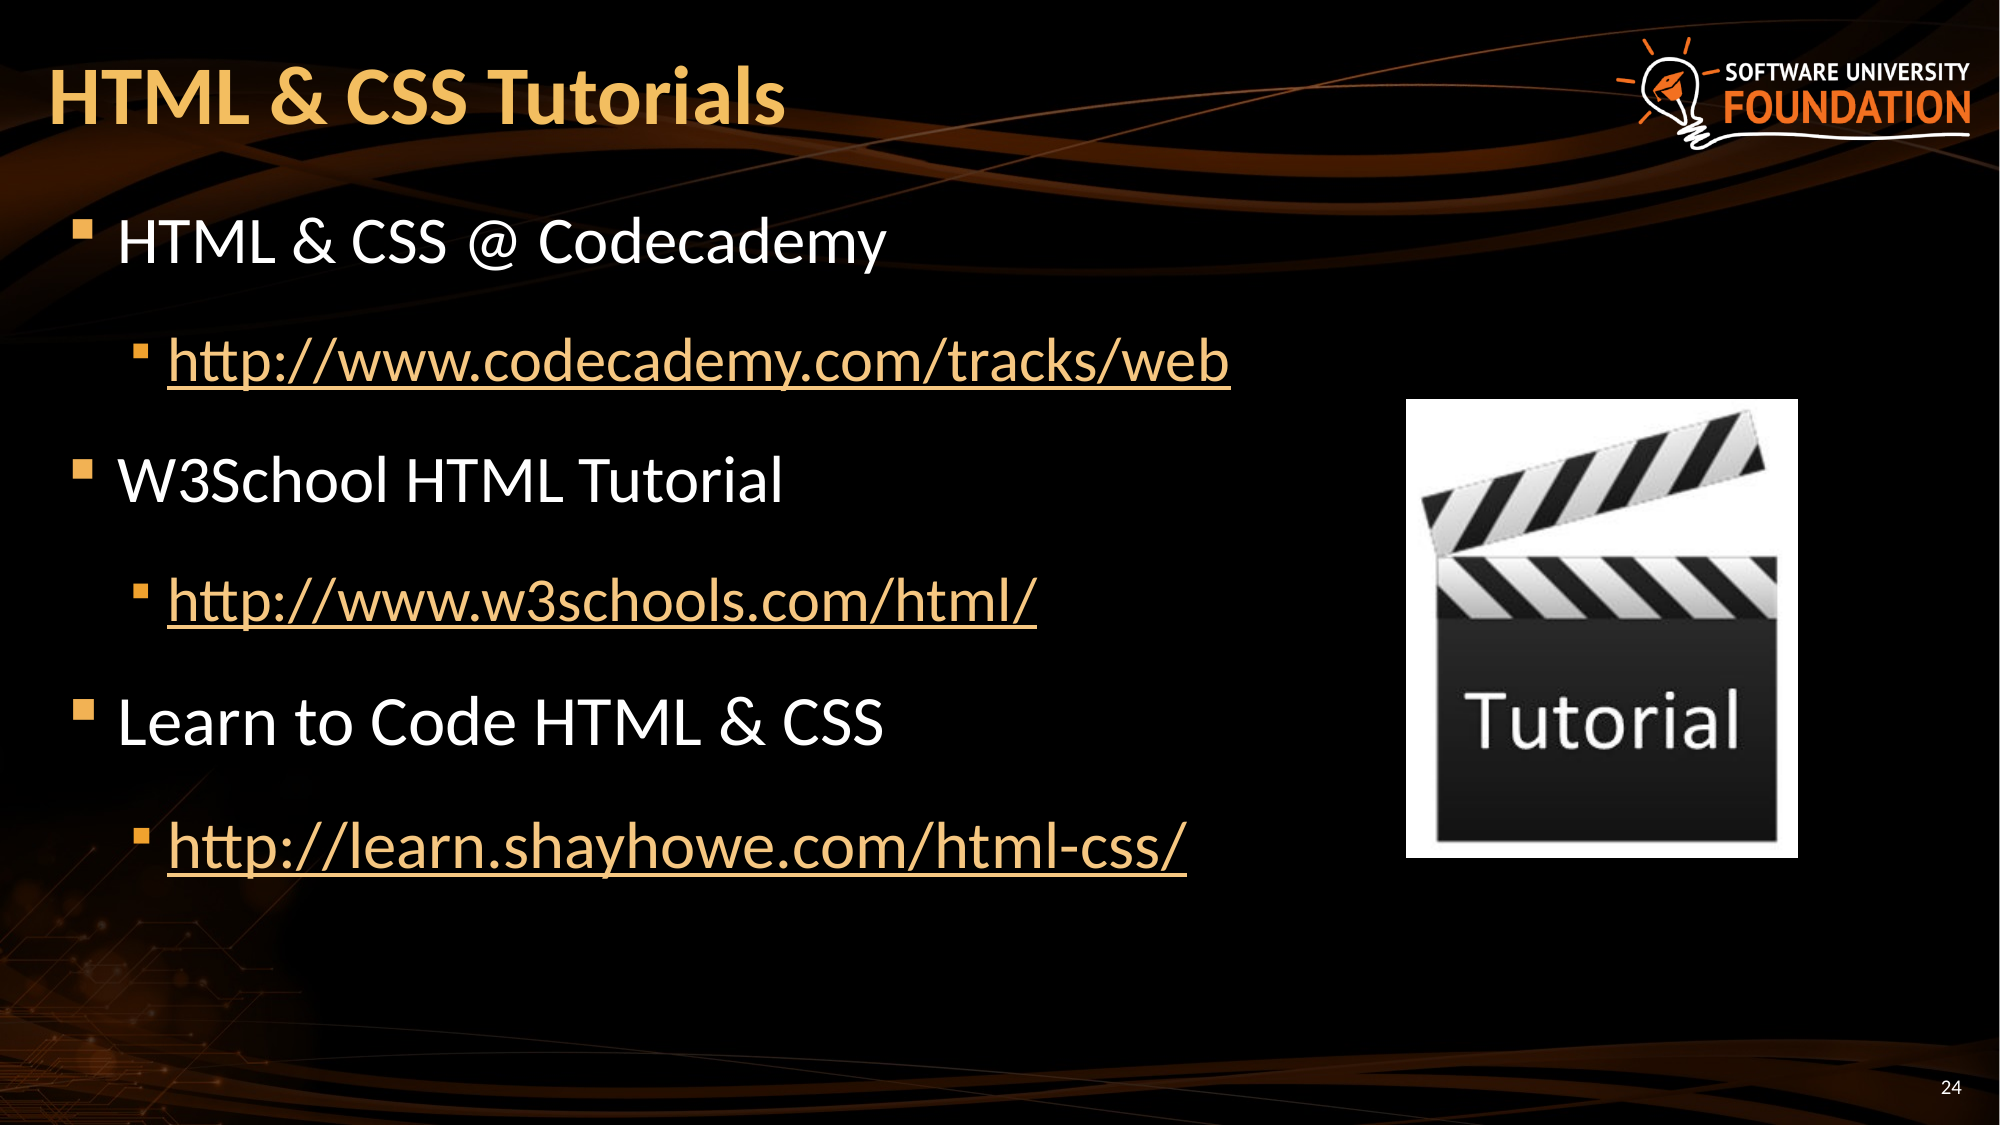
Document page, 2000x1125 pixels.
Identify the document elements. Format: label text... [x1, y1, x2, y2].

picture [0, 0, 2000, 1125]
slide_number 24 [1897, 1070, 1968, 1103]
text_box HTML & CSS @ Codecademy http://www.codecademy.com/tracks/web W3School HTML Tutorial http://www.w3schools.com/html/ Learn to Code HTML & CSS http://learn.shayhowe.com/html-css/ [49, 199, 1949, 1103]
title HTML & CSS Tutorials [30, 6, 1602, 189]
